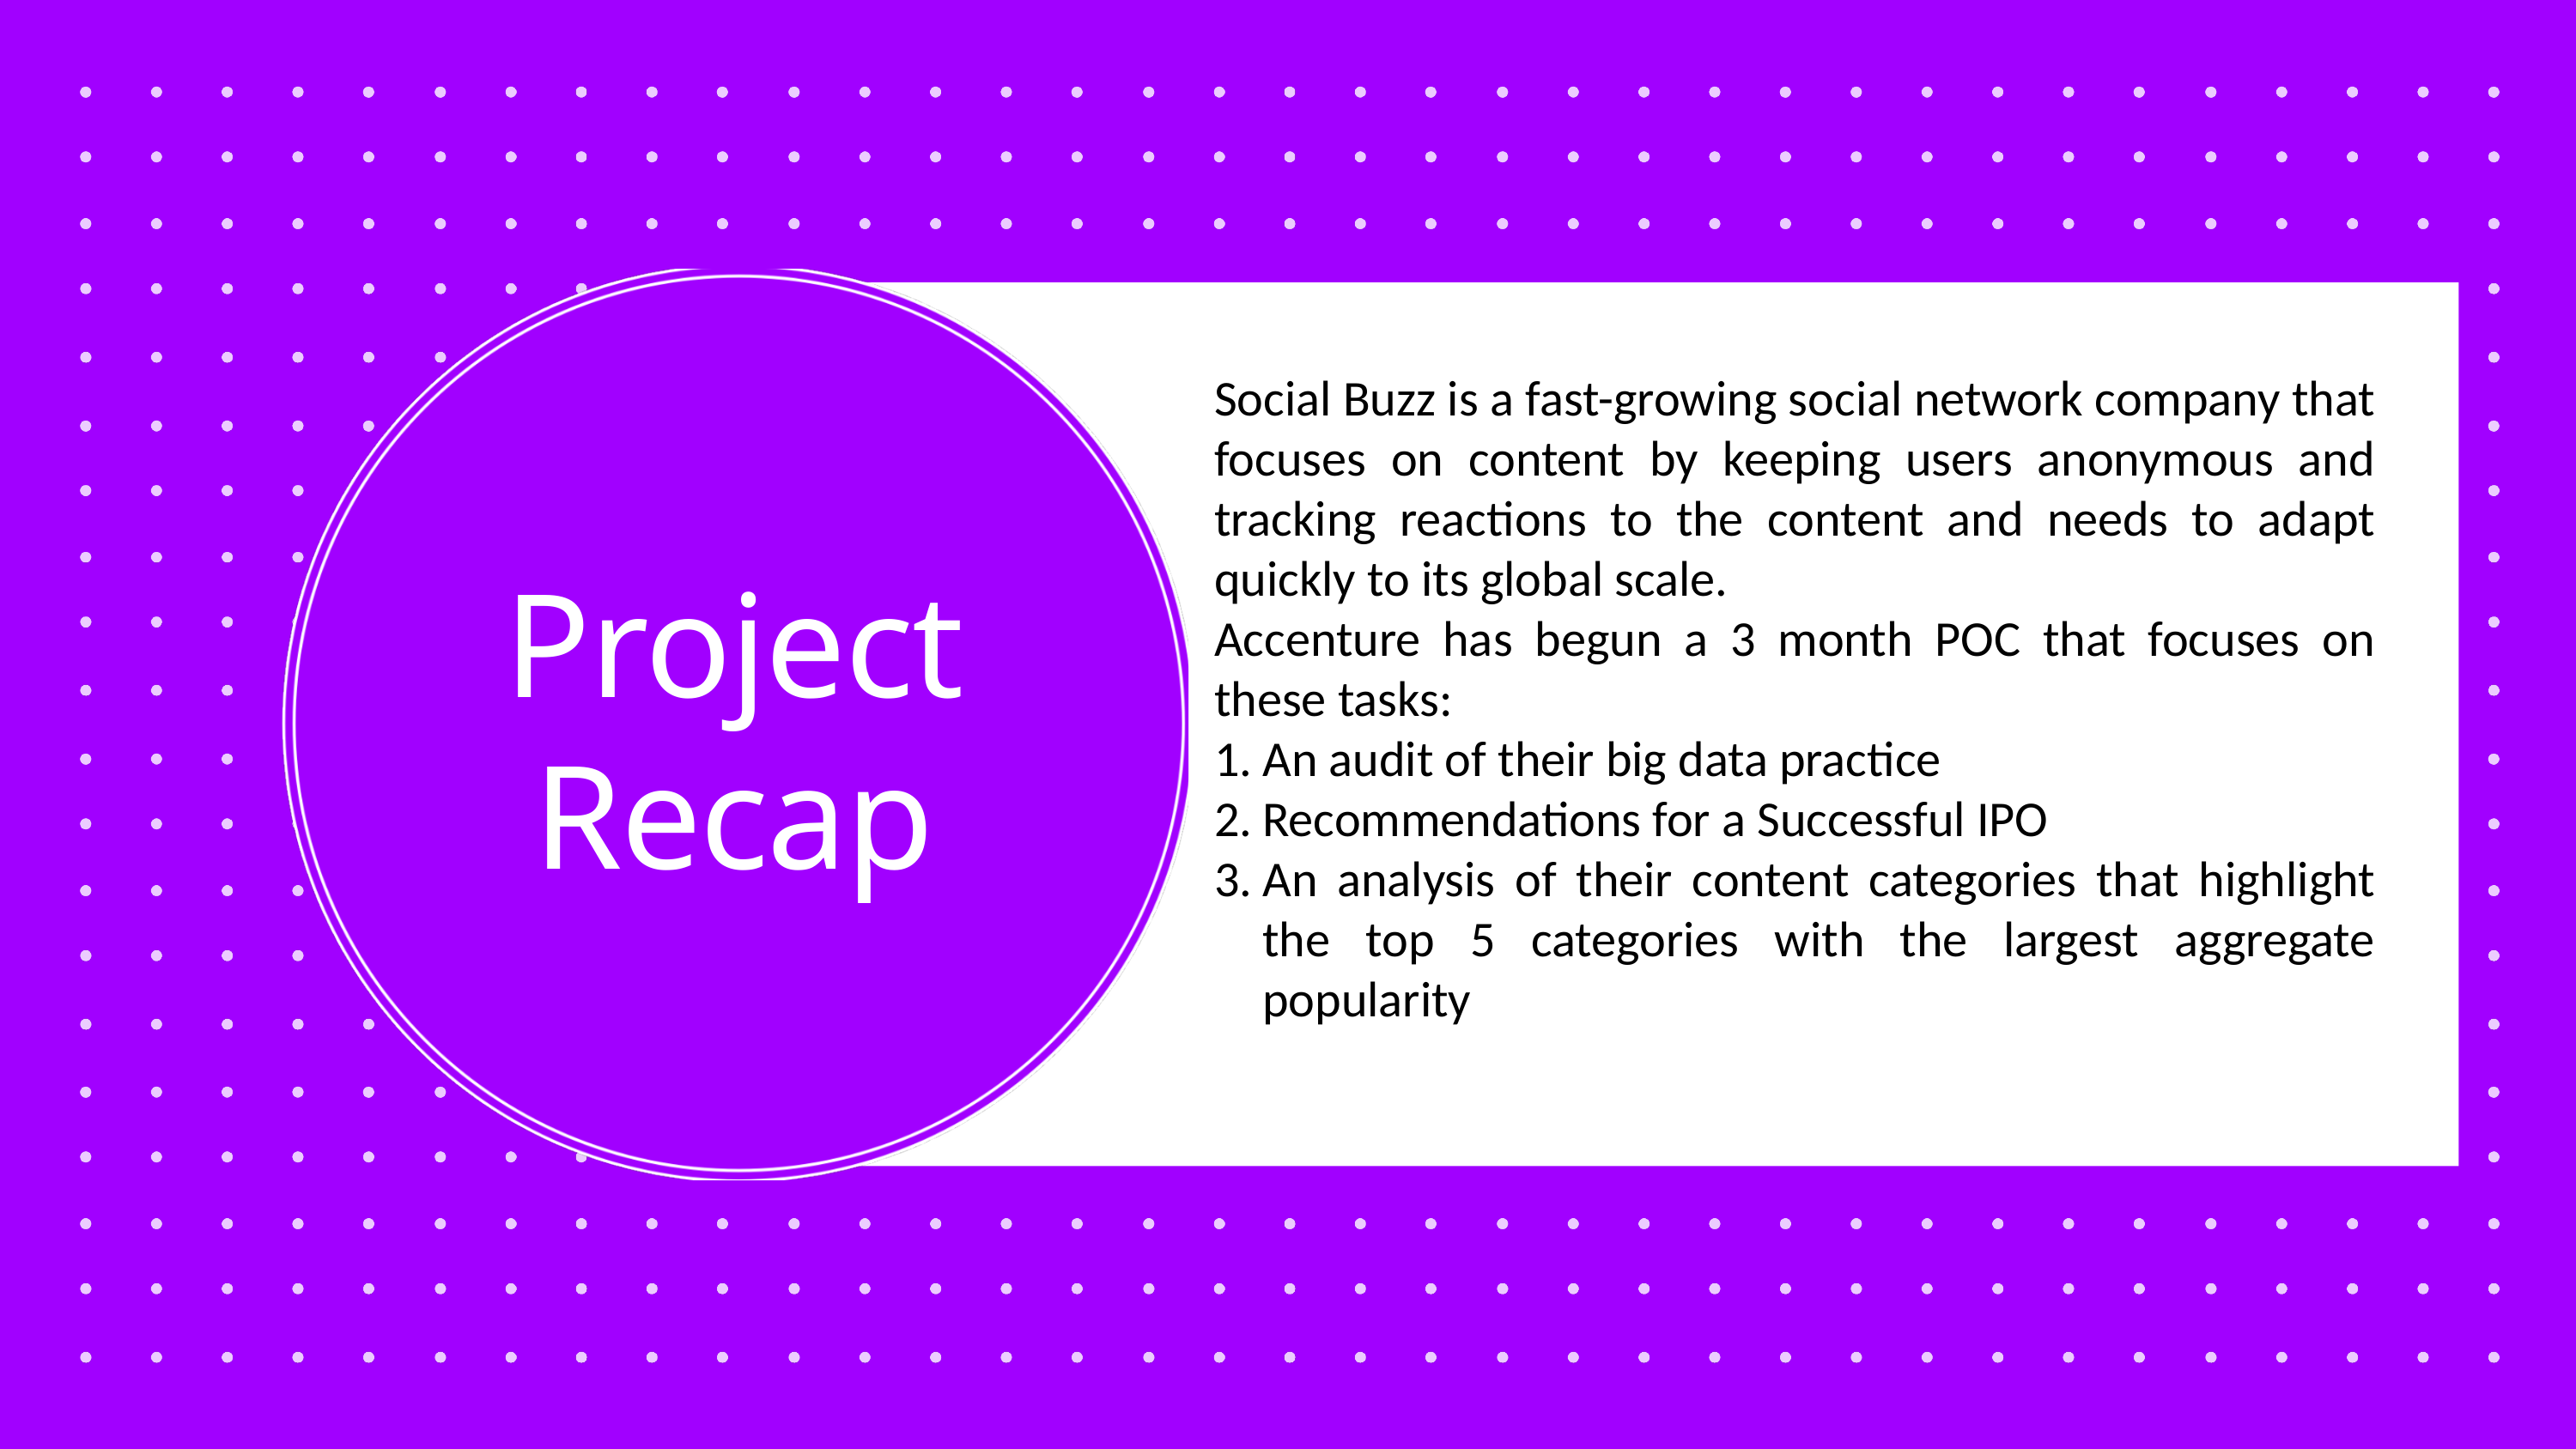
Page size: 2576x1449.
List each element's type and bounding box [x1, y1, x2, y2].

picture [278, 268, 1189, 1180]
text_box [72, 82, 2504, 1367]
